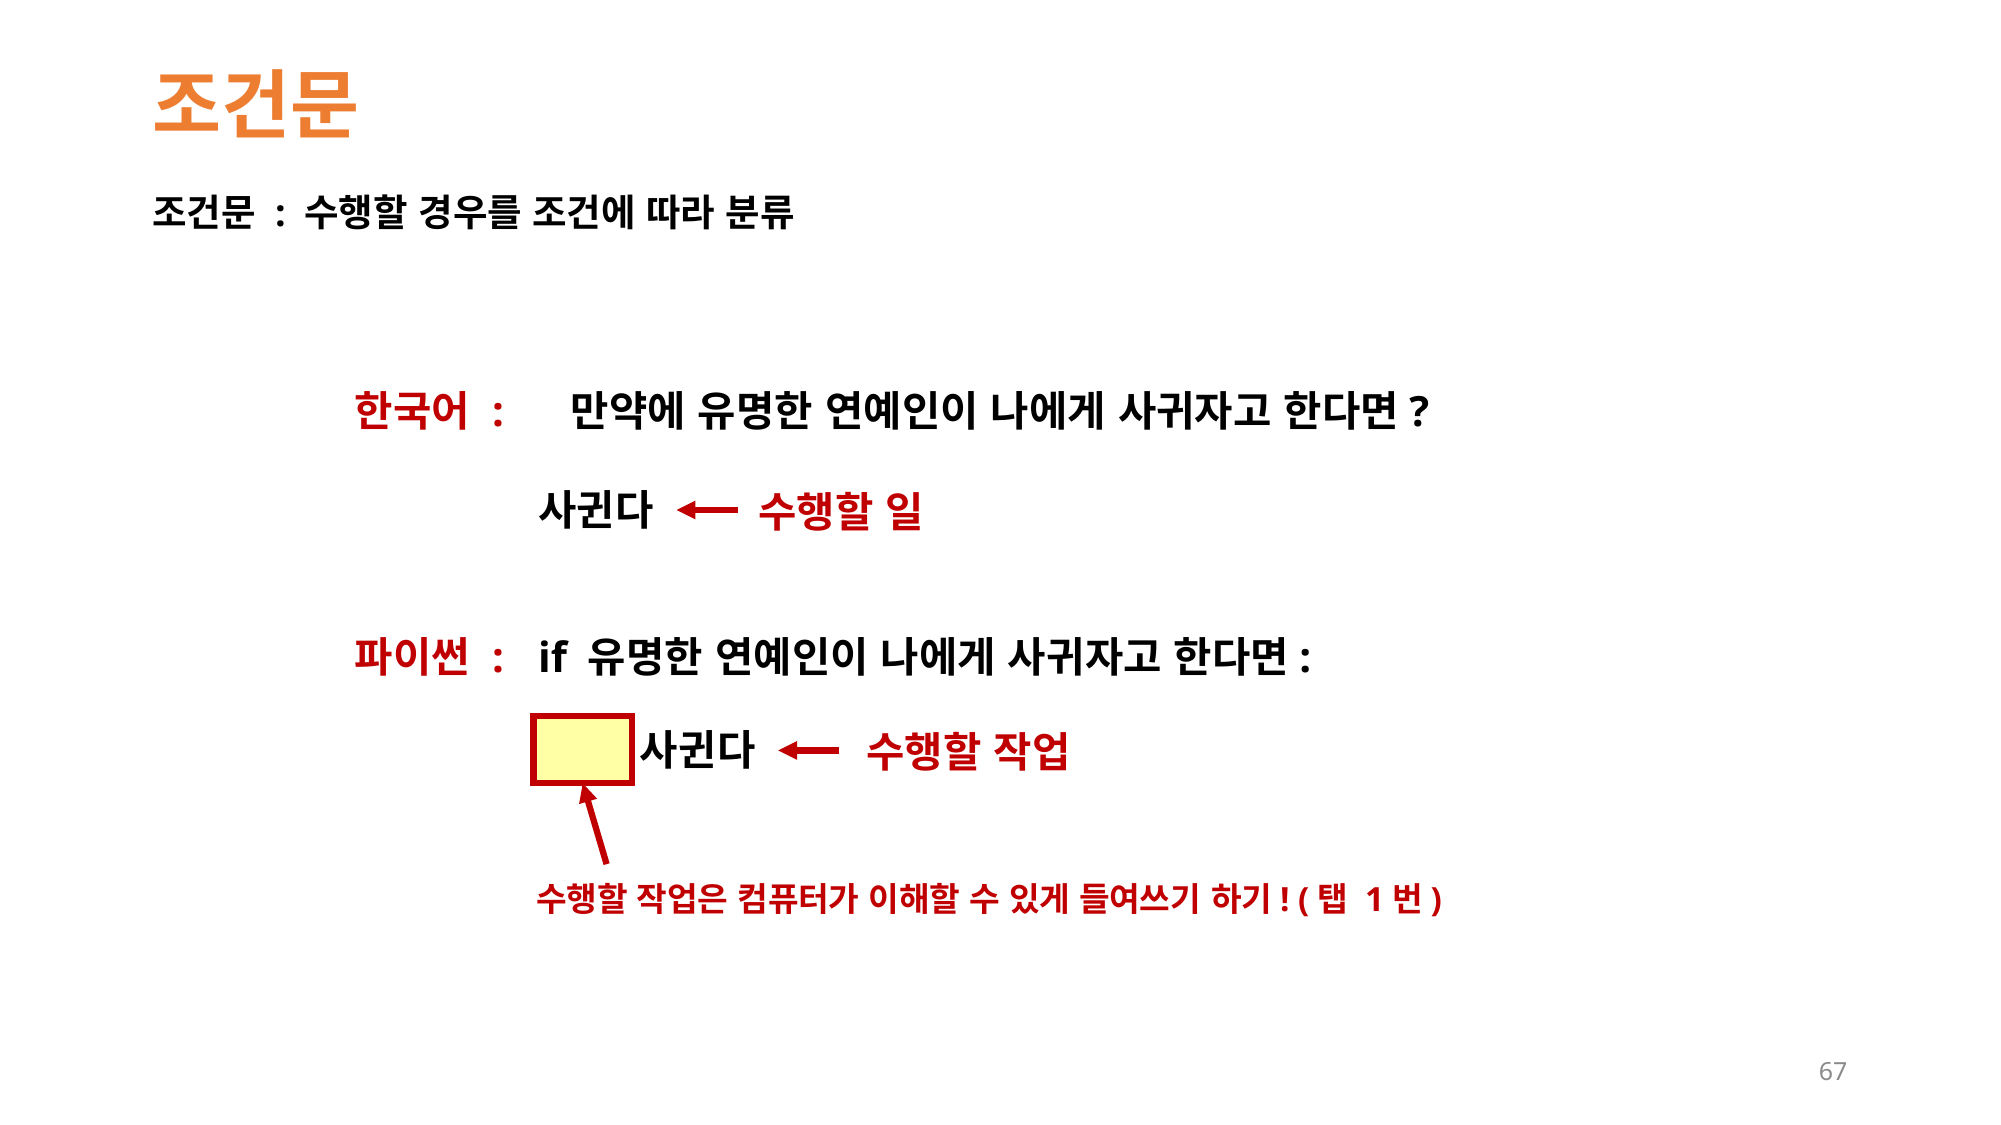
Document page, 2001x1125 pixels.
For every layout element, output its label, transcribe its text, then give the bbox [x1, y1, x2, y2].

text_box [532, 715, 619, 784]
title 조건문 [137, 59, 1863, 161]
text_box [582, 783, 607, 865]
text_box 수행할 일 [871, 469, 997, 553]
text_box 수행할 작업은 컴퓨터가 이해할 수 있게 들여쓰기 하기! (탭 1번) [516, 856, 1864, 941]
text_box 수행할 작업 [972, 709, 1150, 794]
text_box 한국어 : [318, 368, 540, 453]
text_box 사귄다 [619, 700, 978, 798]
text_box 사귄다 [517, 459, 876, 557]
list 조건문 : 수행할 경우를 조건에 따라 분류 [137, 181, 1863, 1014]
text_box if 유명한 연예인이 나에게 사귀자고 한다면: [521, 607, 1576, 705]
text_box 만약에 유명한 연예인이 나에게 사귀자고 한다면? [475, 361, 1529, 459]
text_box 파이썬 : [318, 614, 540, 699]
slide_number 67 [1412, 1042, 1863, 1103]
